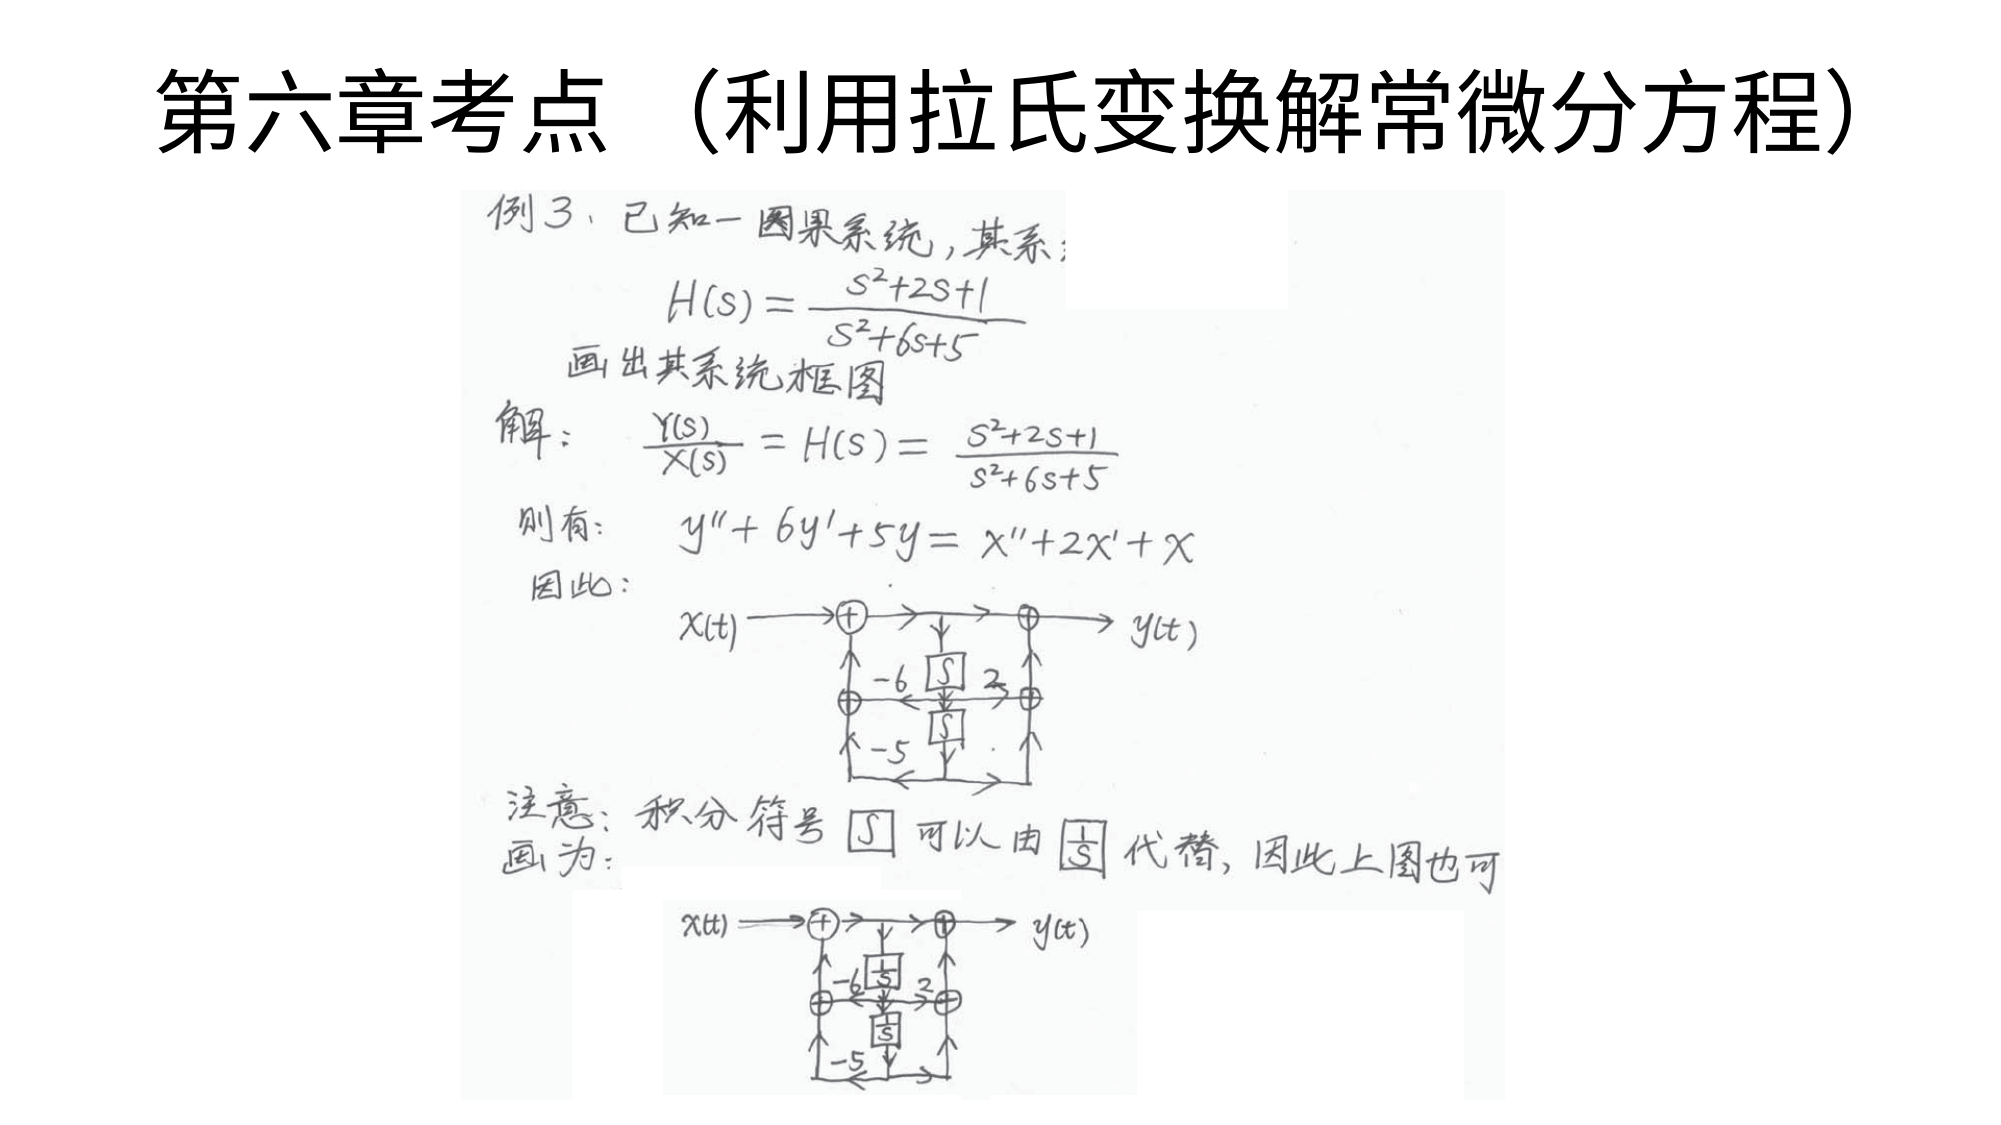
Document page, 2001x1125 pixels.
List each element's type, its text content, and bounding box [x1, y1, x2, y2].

picture [461, 190, 1505, 1100]
title 第六章考点 （利用拉氏变换解常微分方程） [137, 59, 2000, 278]
